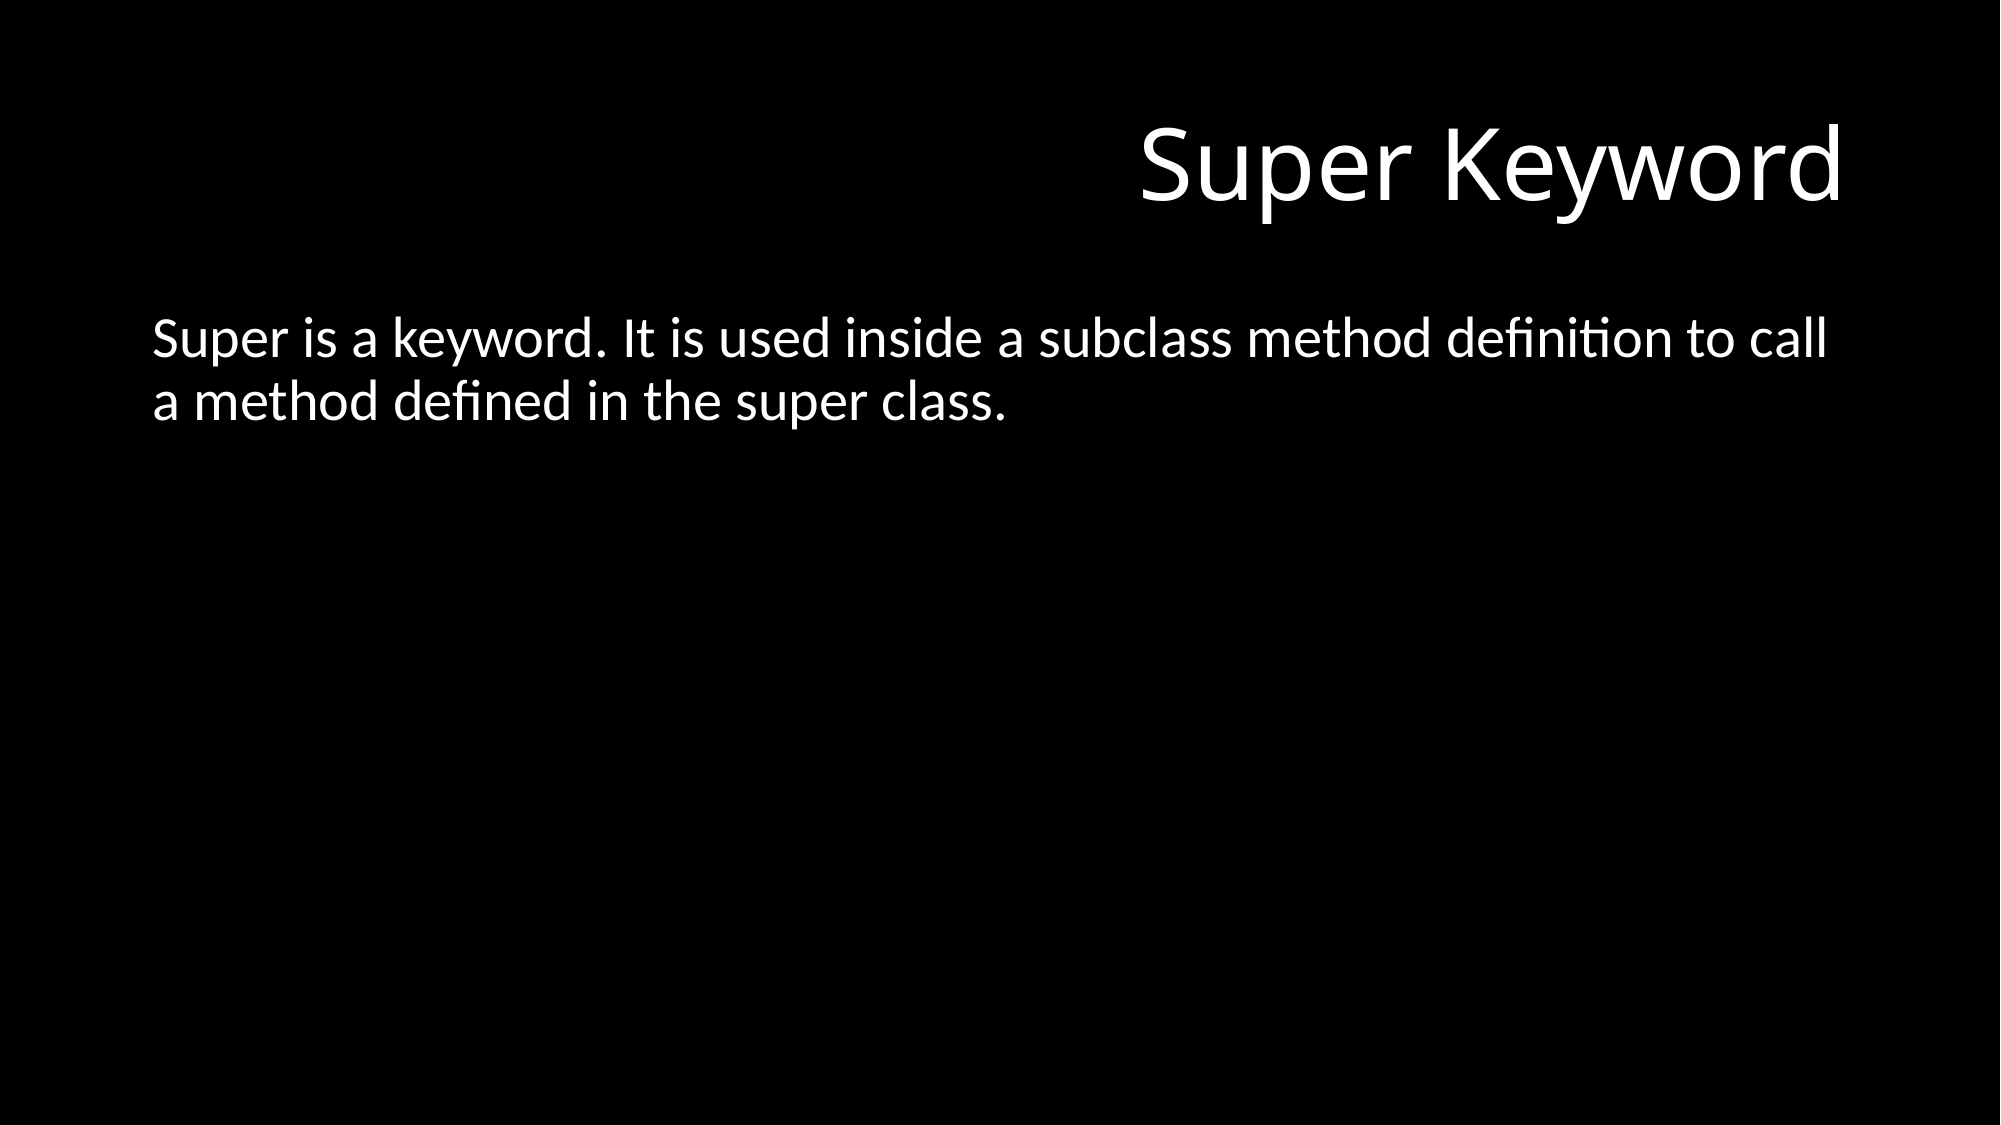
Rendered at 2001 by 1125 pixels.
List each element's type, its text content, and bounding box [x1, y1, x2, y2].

list Super is a keyword. It is used inside a subclass method definition to call a method defined in the super class. [137, 299, 1863, 1014]
title Super Keyword [137, 59, 1863, 278]
